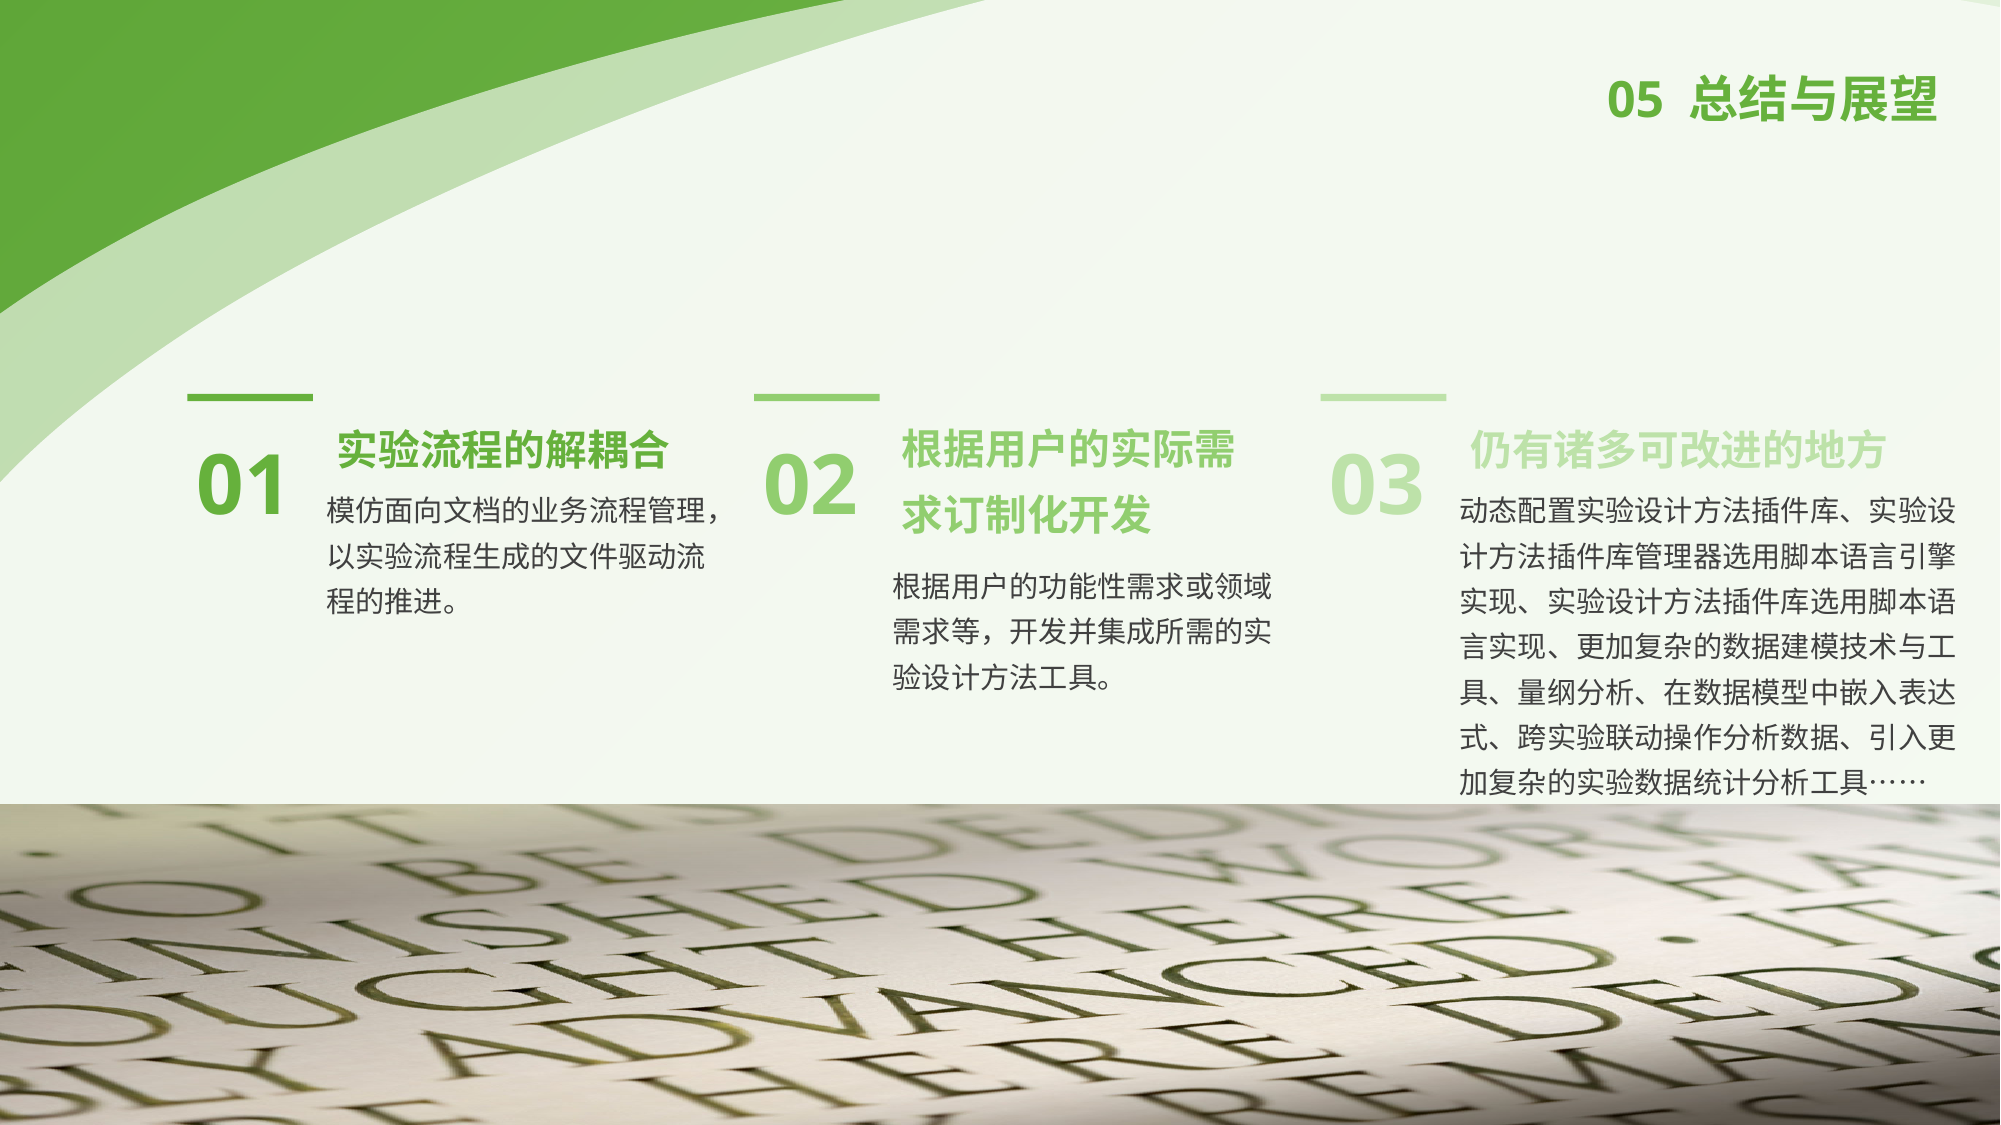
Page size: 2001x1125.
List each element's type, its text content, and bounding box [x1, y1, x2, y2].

text_box [874, 393, 881, 402]
text_box [1441, 393, 1447, 402]
list 05 总结与展望 [1083, 41, 1955, 162]
text_box 动态配置实验设计方法插件库、实验设计方法插件库管理器选用脚本语言引擎实现、实验设计方法插件库选用脚本语言实现、更加复杂的数据建模技术与工具、量纲分析、在数据模型中嵌入表达式、跨实验联动操作分析数据、引入更加复杂的实验数据统计分析工具…… [1444, 474, 1975, 804]
text_box 仍有诸多可改进的地方 [1455, 401, 1903, 481]
text_box 01 [181, 393, 307, 539]
text_box 根据用户的实际需求订制化开发 [887, 400, 1273, 546]
text_box 根据用户的功能性需求或领域需求等，开发并集成所需的实验设计方法工具。 [877, 550, 1291, 702]
text_box 实验流程的解耦合 [321, 401, 686, 481]
text_box 02 [748, 393, 874, 539]
text_box 模仿面向文档的业务流程管理，以实验流程生成的文件驱动流程的推进。 [311, 474, 725, 626]
text_box [307, 393, 314, 402]
picture [0, 804, 2000, 1125]
text_box 03 [1315, 393, 1441, 539]
